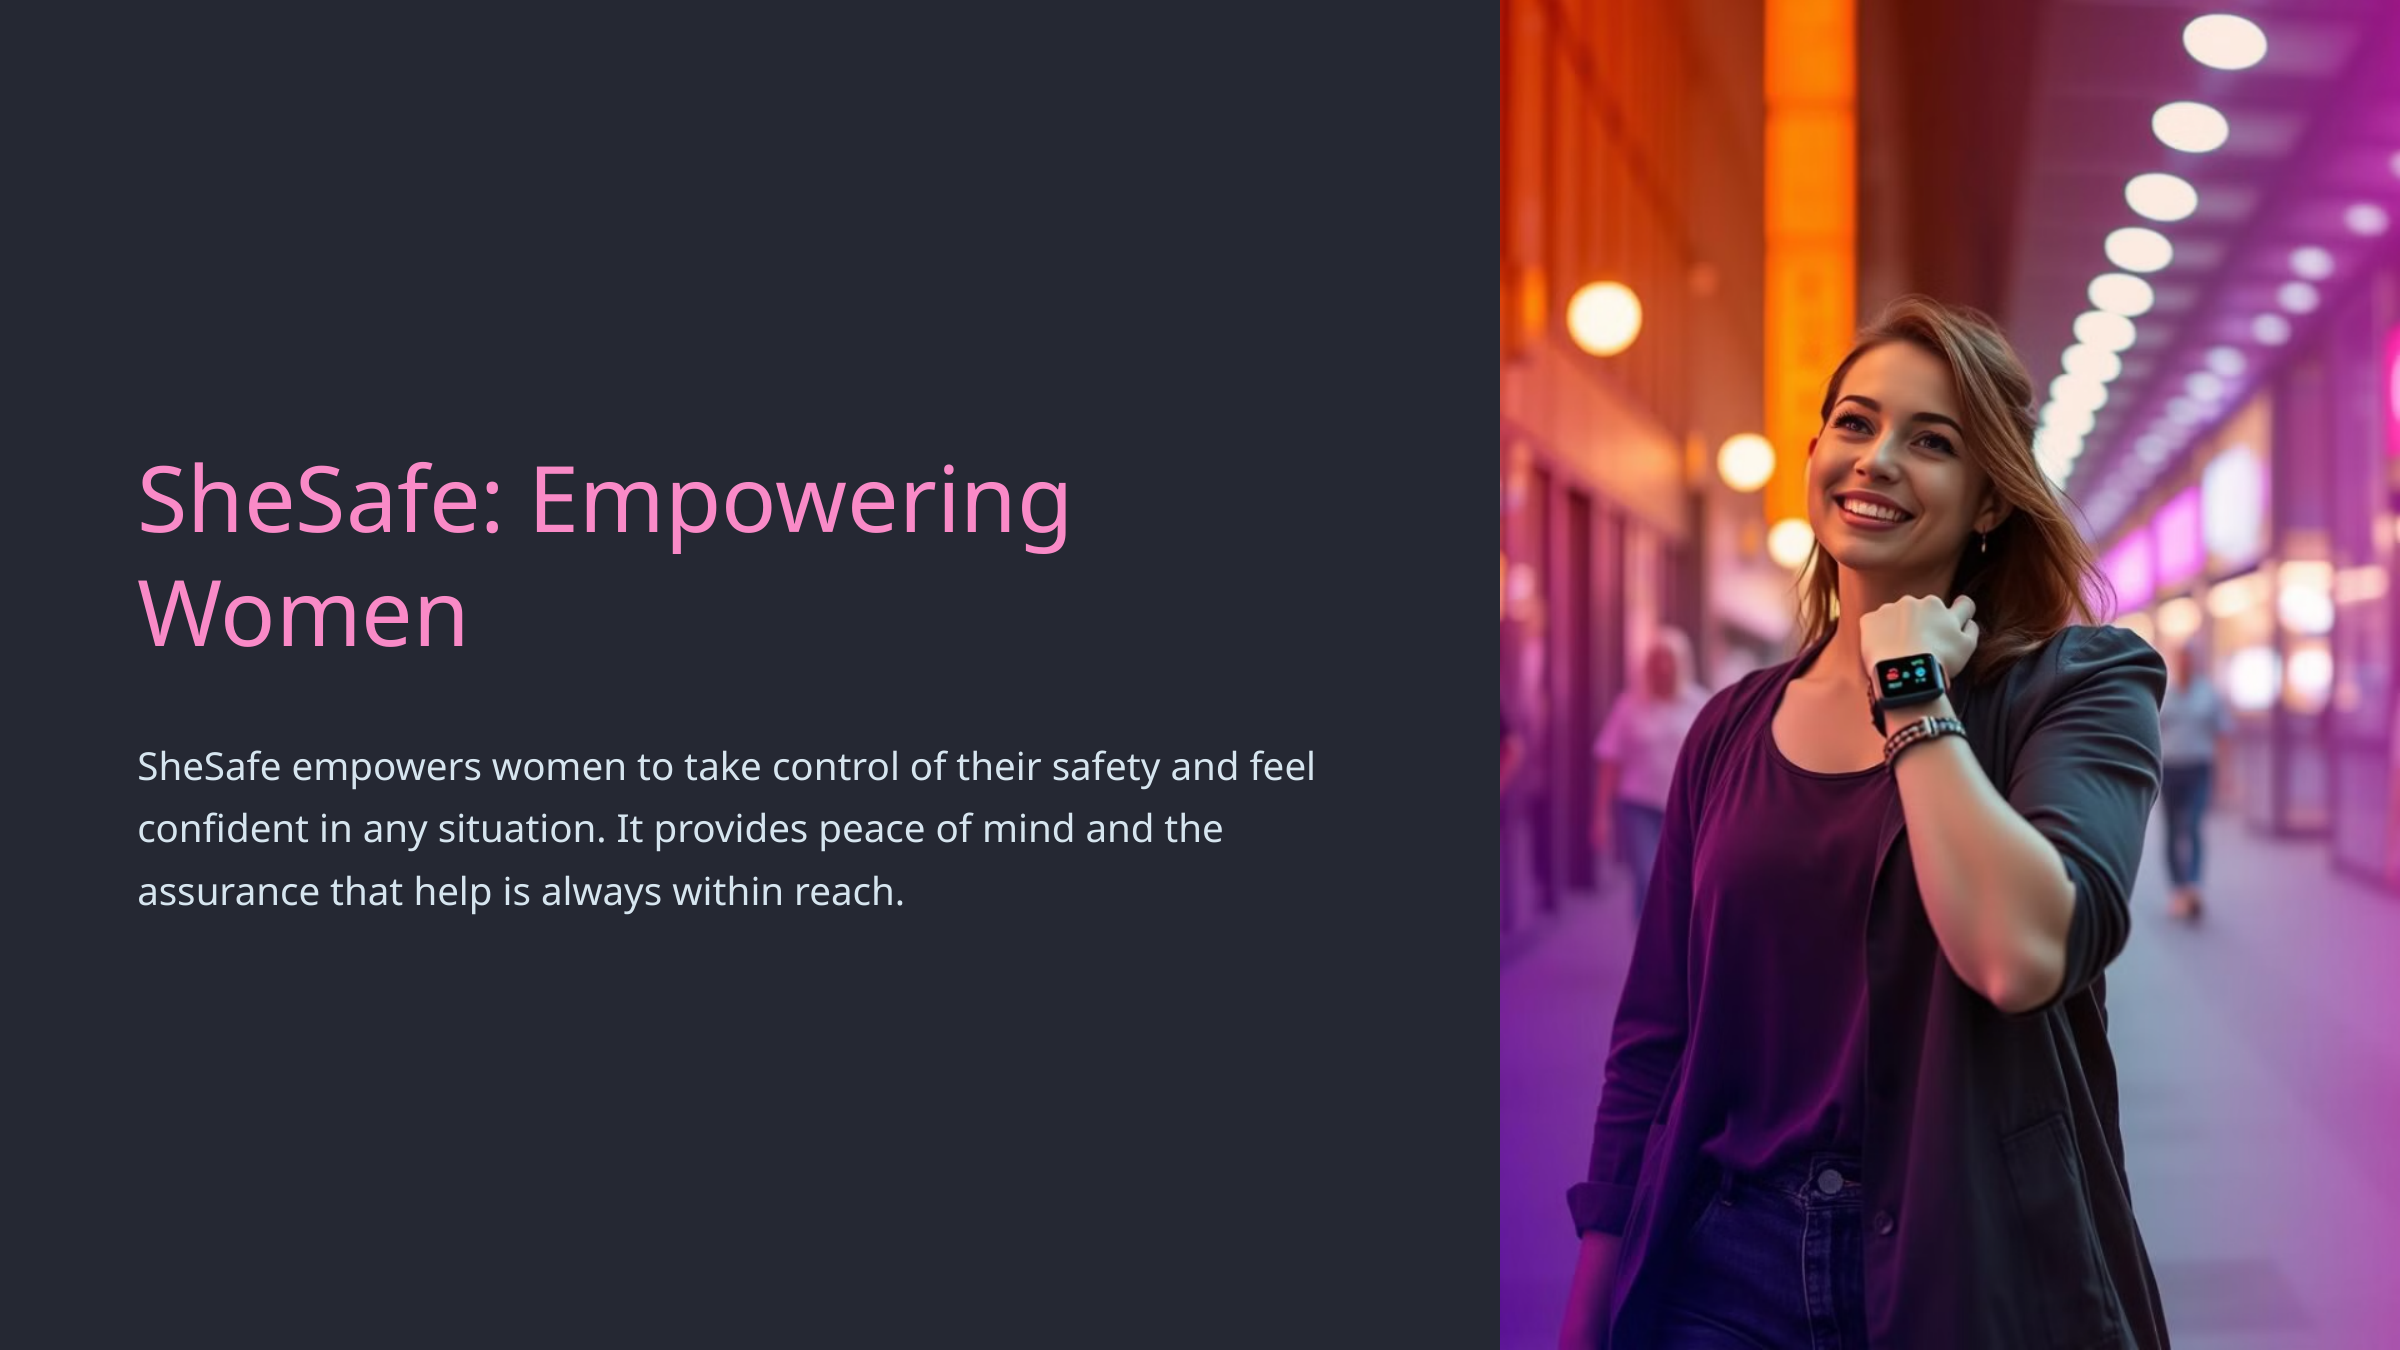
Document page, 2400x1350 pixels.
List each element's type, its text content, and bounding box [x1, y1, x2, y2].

picture [1499, 0, 2400, 1350]
text_box SheSafe empowers women to take control of their safety and feel confident in any situation. It provides peace of mind and the assurance that help is always within reach. [137, 725, 1363, 915]
text_box SheSafe: Empowering Women [137, 435, 1363, 667]
